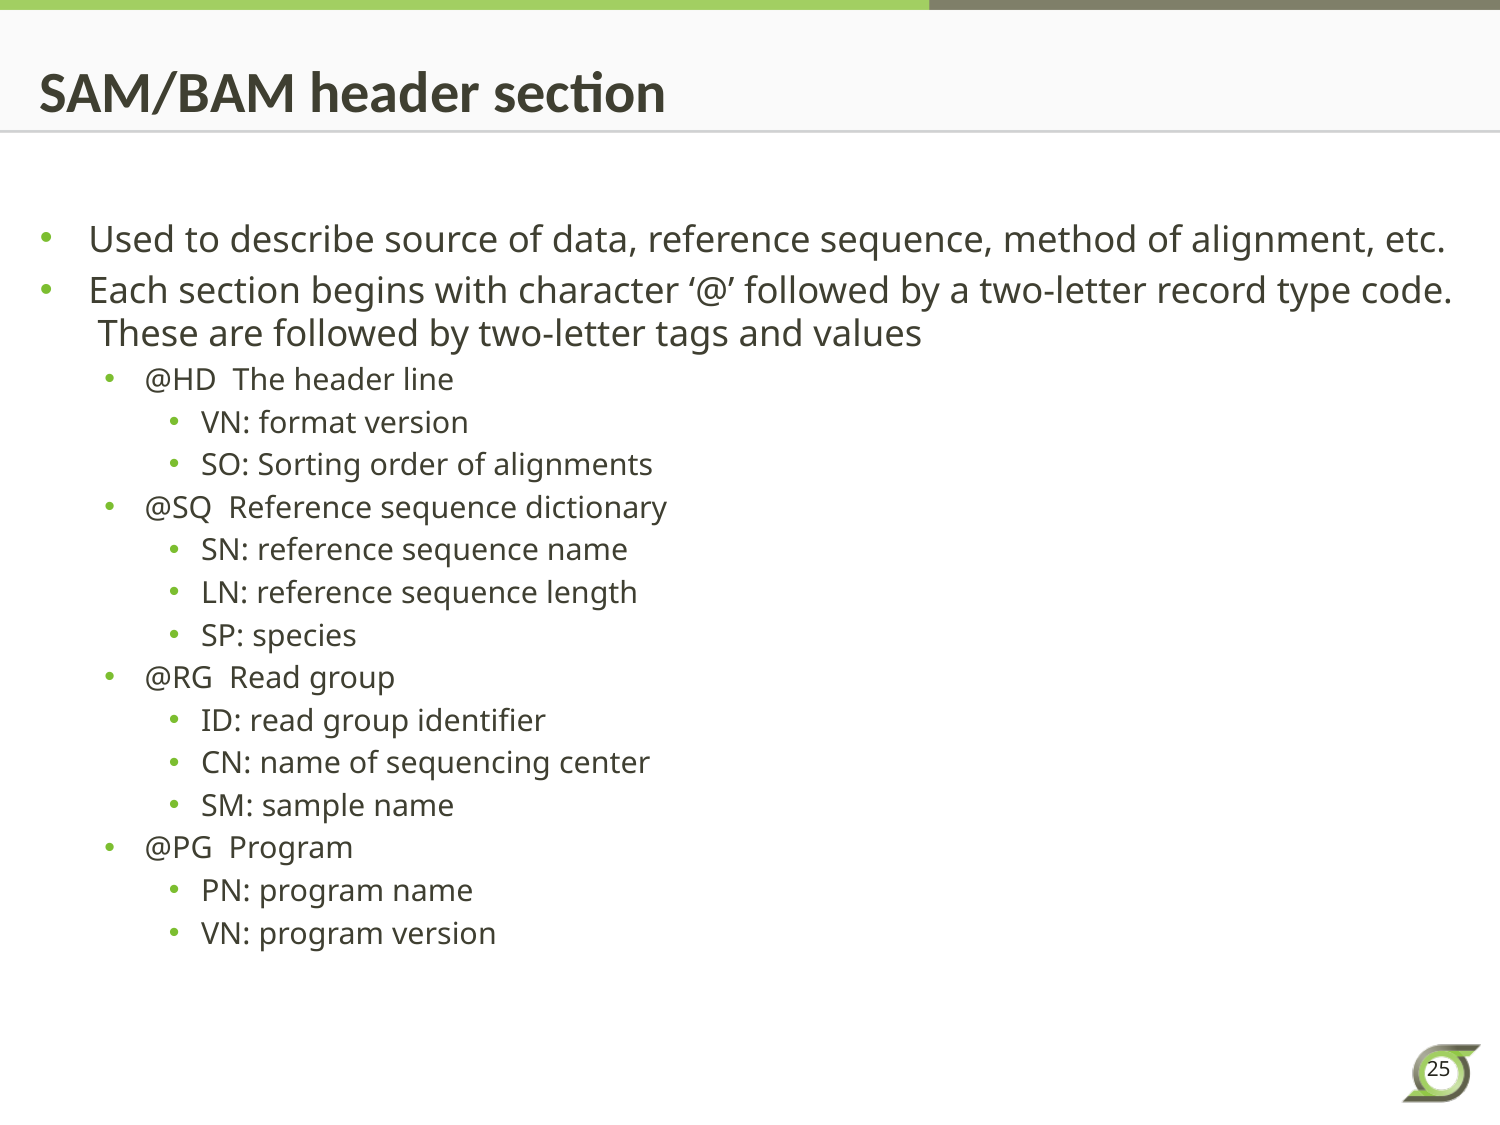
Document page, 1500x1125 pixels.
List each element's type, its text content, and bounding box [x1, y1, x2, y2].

list Used to describe source of data, reference sequence, method of alignment, etc. Each section begins with character ‘@’ followed by a two-letter record type code. These are followed by two-letter tags and values @HD The header line VN: format version SO: Sorting order of alignments @SQ Reference sequence dictionary SN: reference sequence name LN: reference sequence length SP: species @RG Read group ID: read group identifier CN: name of sequencing center SM: sample name @PG Program PN: program name VN: program version [24, 208, 1475, 1012]
title SAM/BAM header section [24, 0, 1475, 184]
